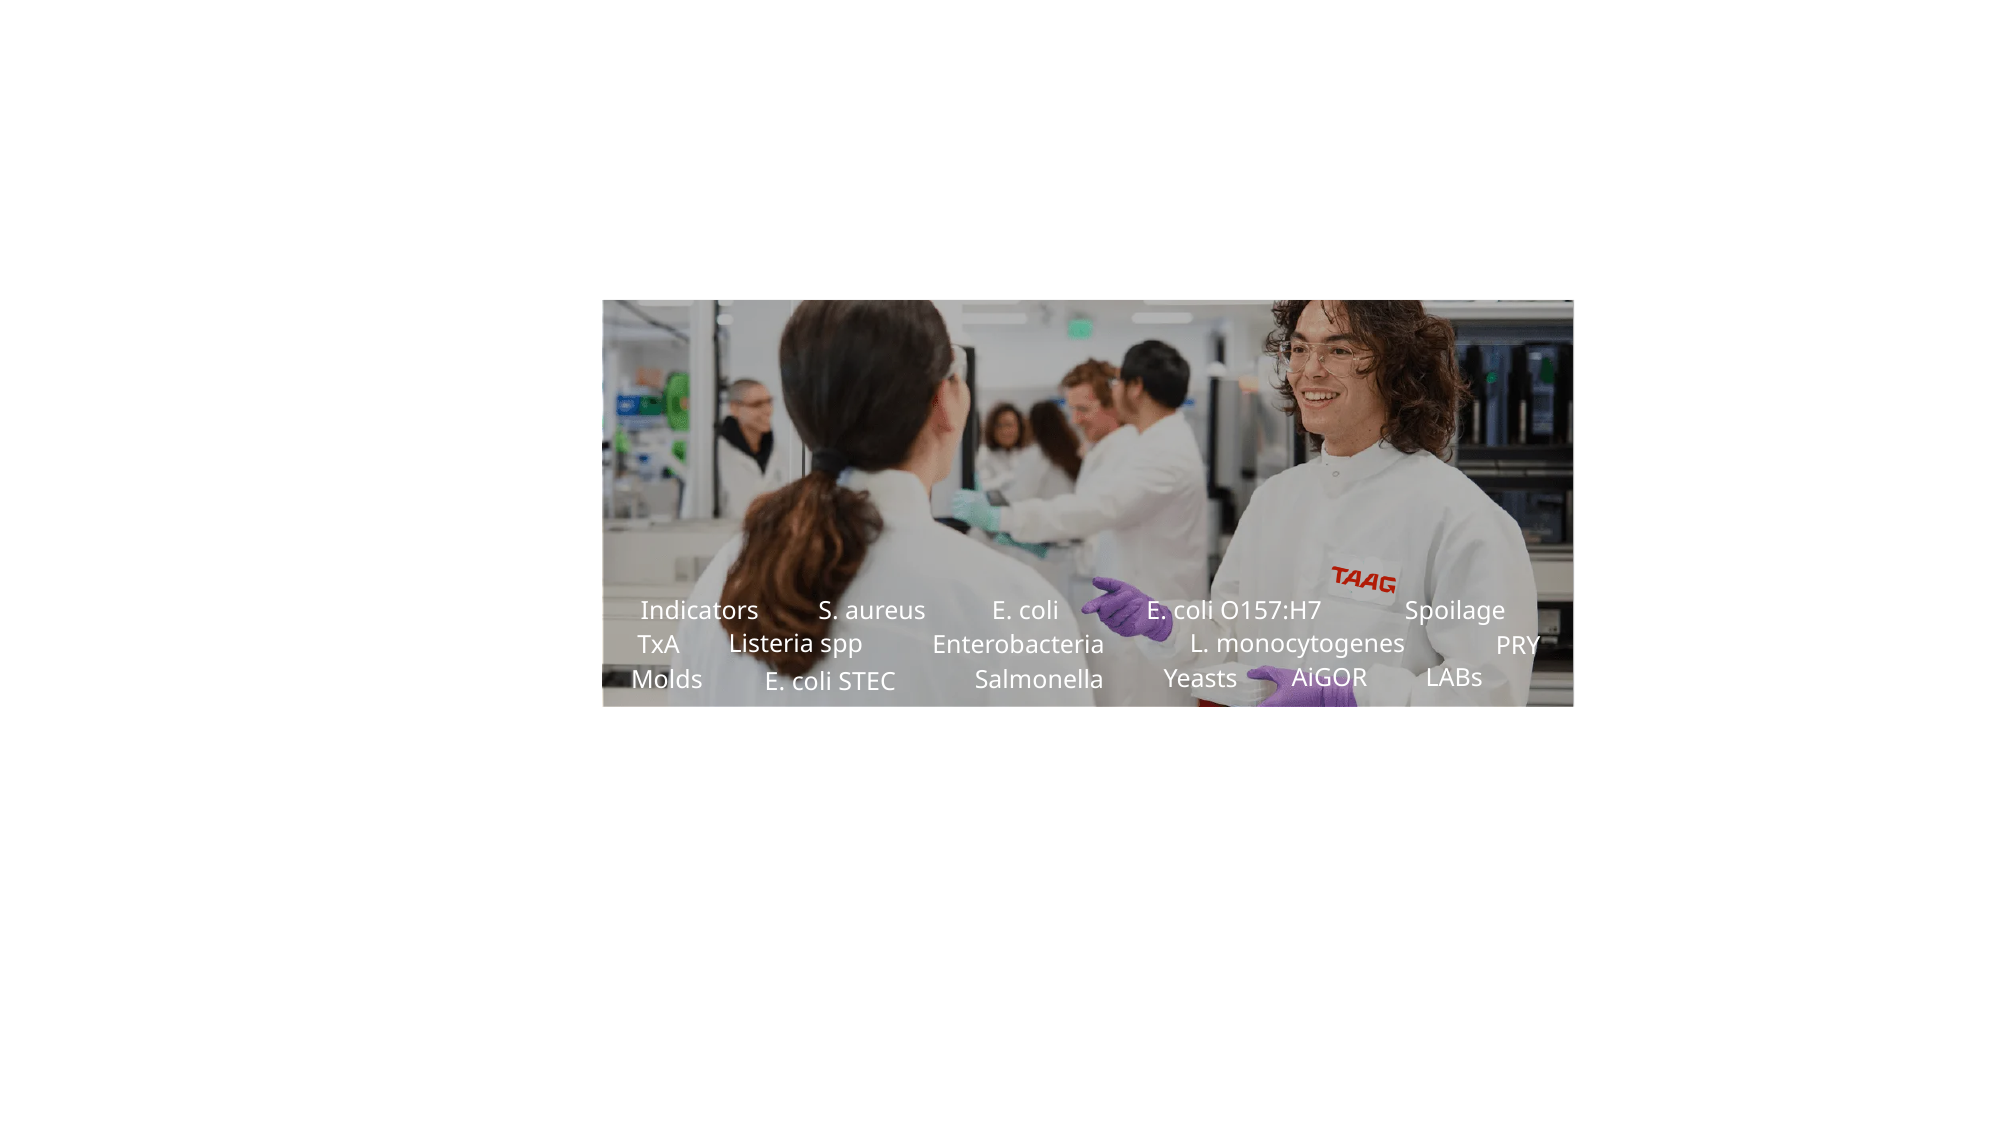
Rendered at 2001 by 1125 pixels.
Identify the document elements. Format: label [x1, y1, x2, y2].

picture [602, 299, 1573, 707]
